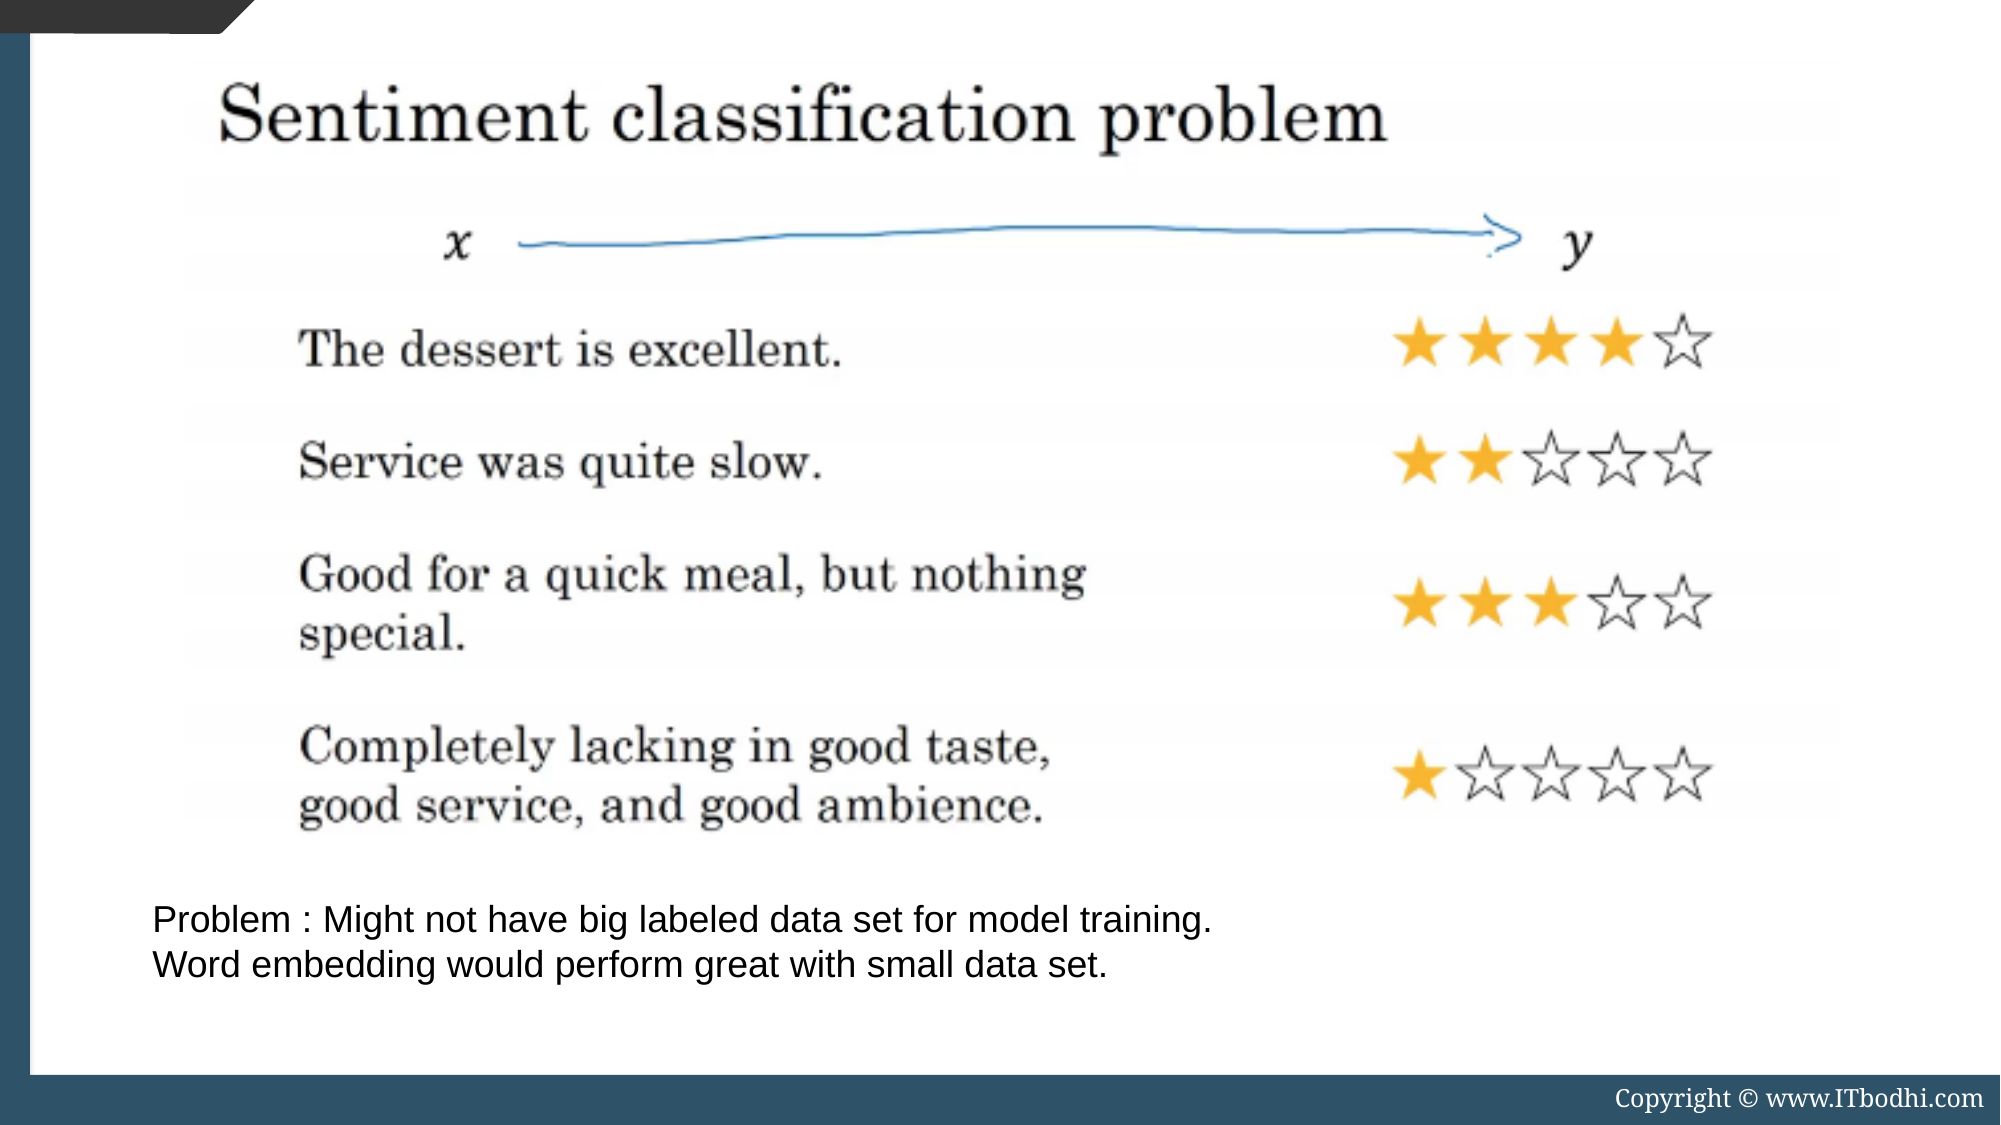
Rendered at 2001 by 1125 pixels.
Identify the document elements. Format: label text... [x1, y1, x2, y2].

text_box Problem : Might not have big labeled data set for model training. Word embedding would perform great with small data set. [137, 887, 1840, 993]
picture [184, 62, 1841, 851]
text_box Copyright © www.ITbodhi.com [24, 1074, 2000, 1125]
